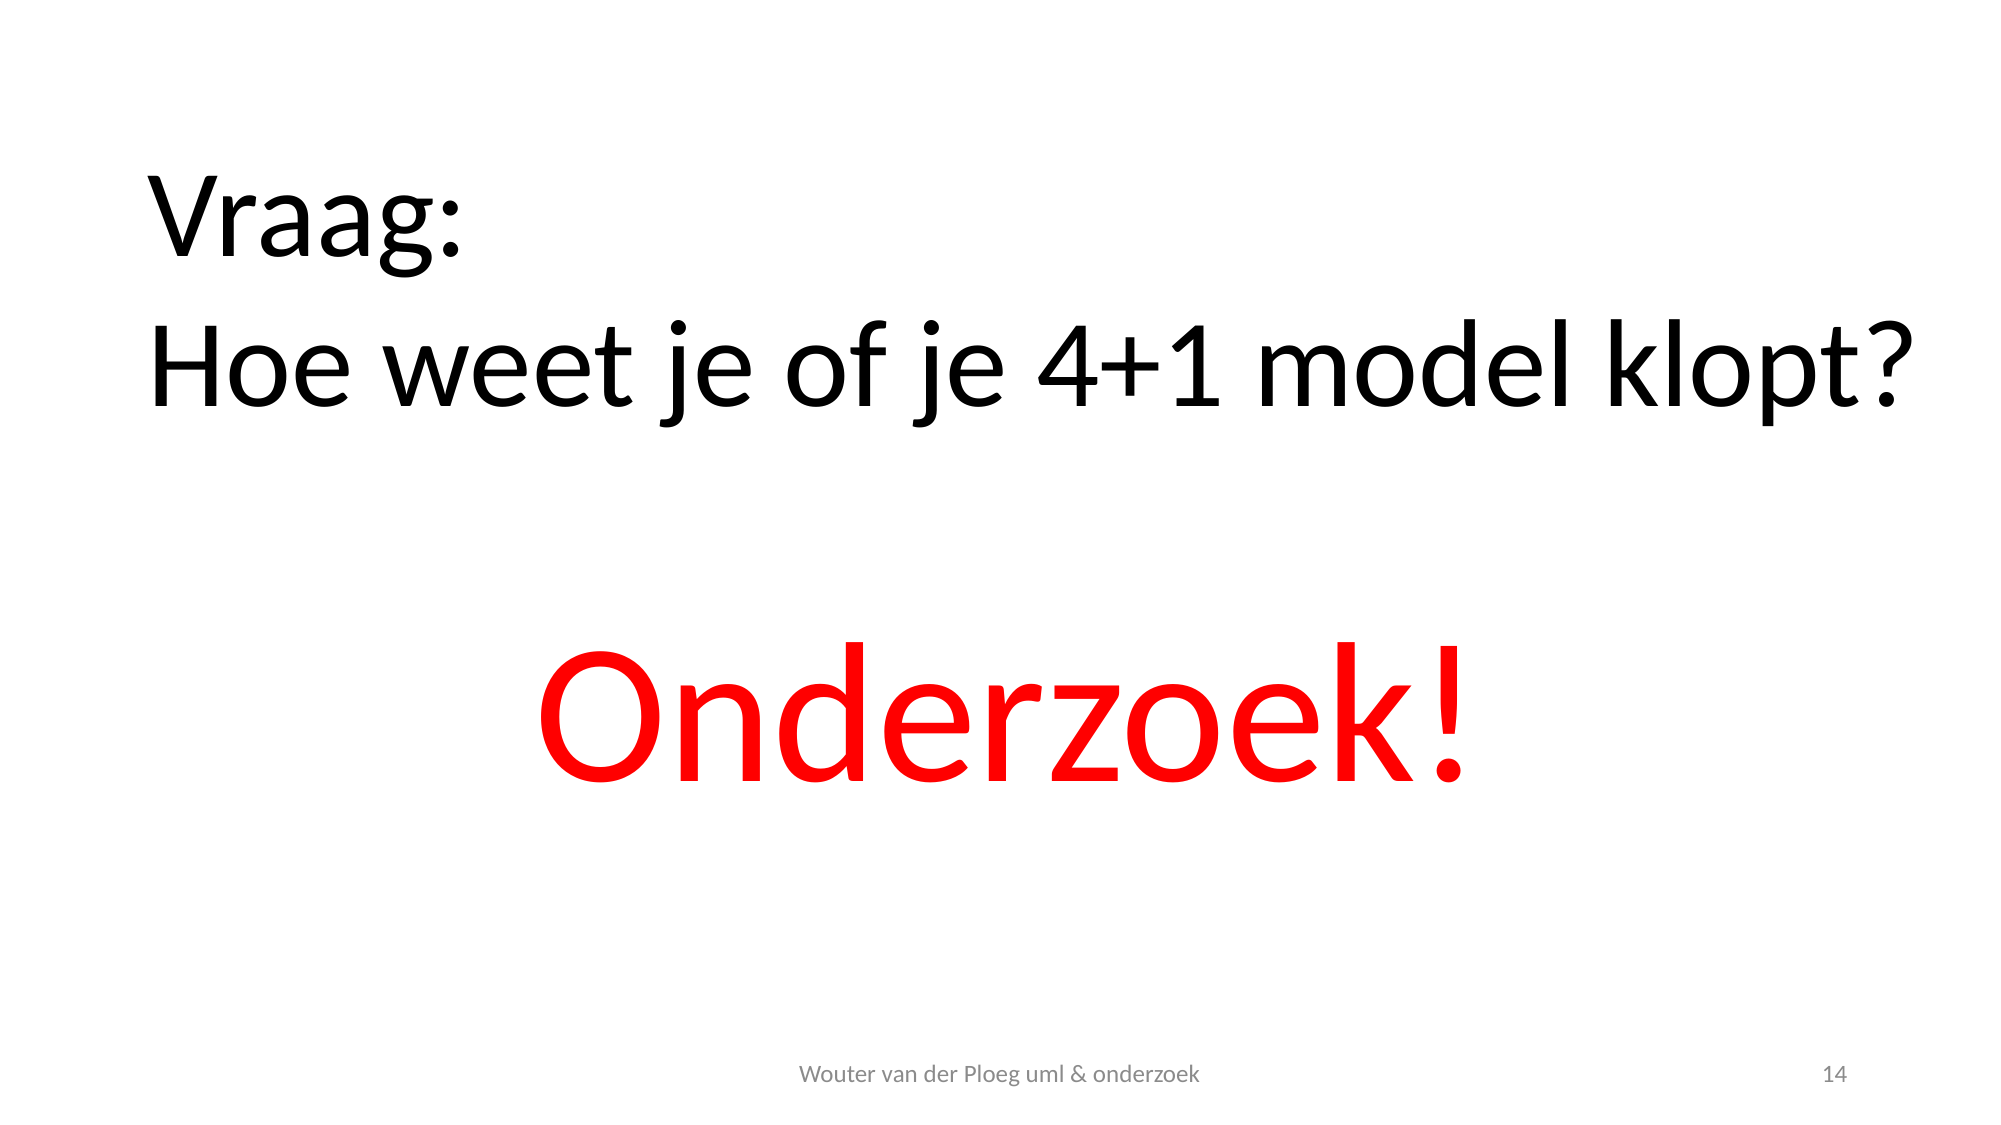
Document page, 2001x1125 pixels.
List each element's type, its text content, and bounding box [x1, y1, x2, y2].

text_box Vraag: Hoe weet je of je 4+1 model klopt? [132, 123, 1937, 439]
footer Wouter van der Ploeg uml & onderzoek [662, 1042, 1338, 1103]
text_box Onderzoek! [520, 573, 1543, 829]
slide_number 14 [1412, 1042, 1863, 1103]
